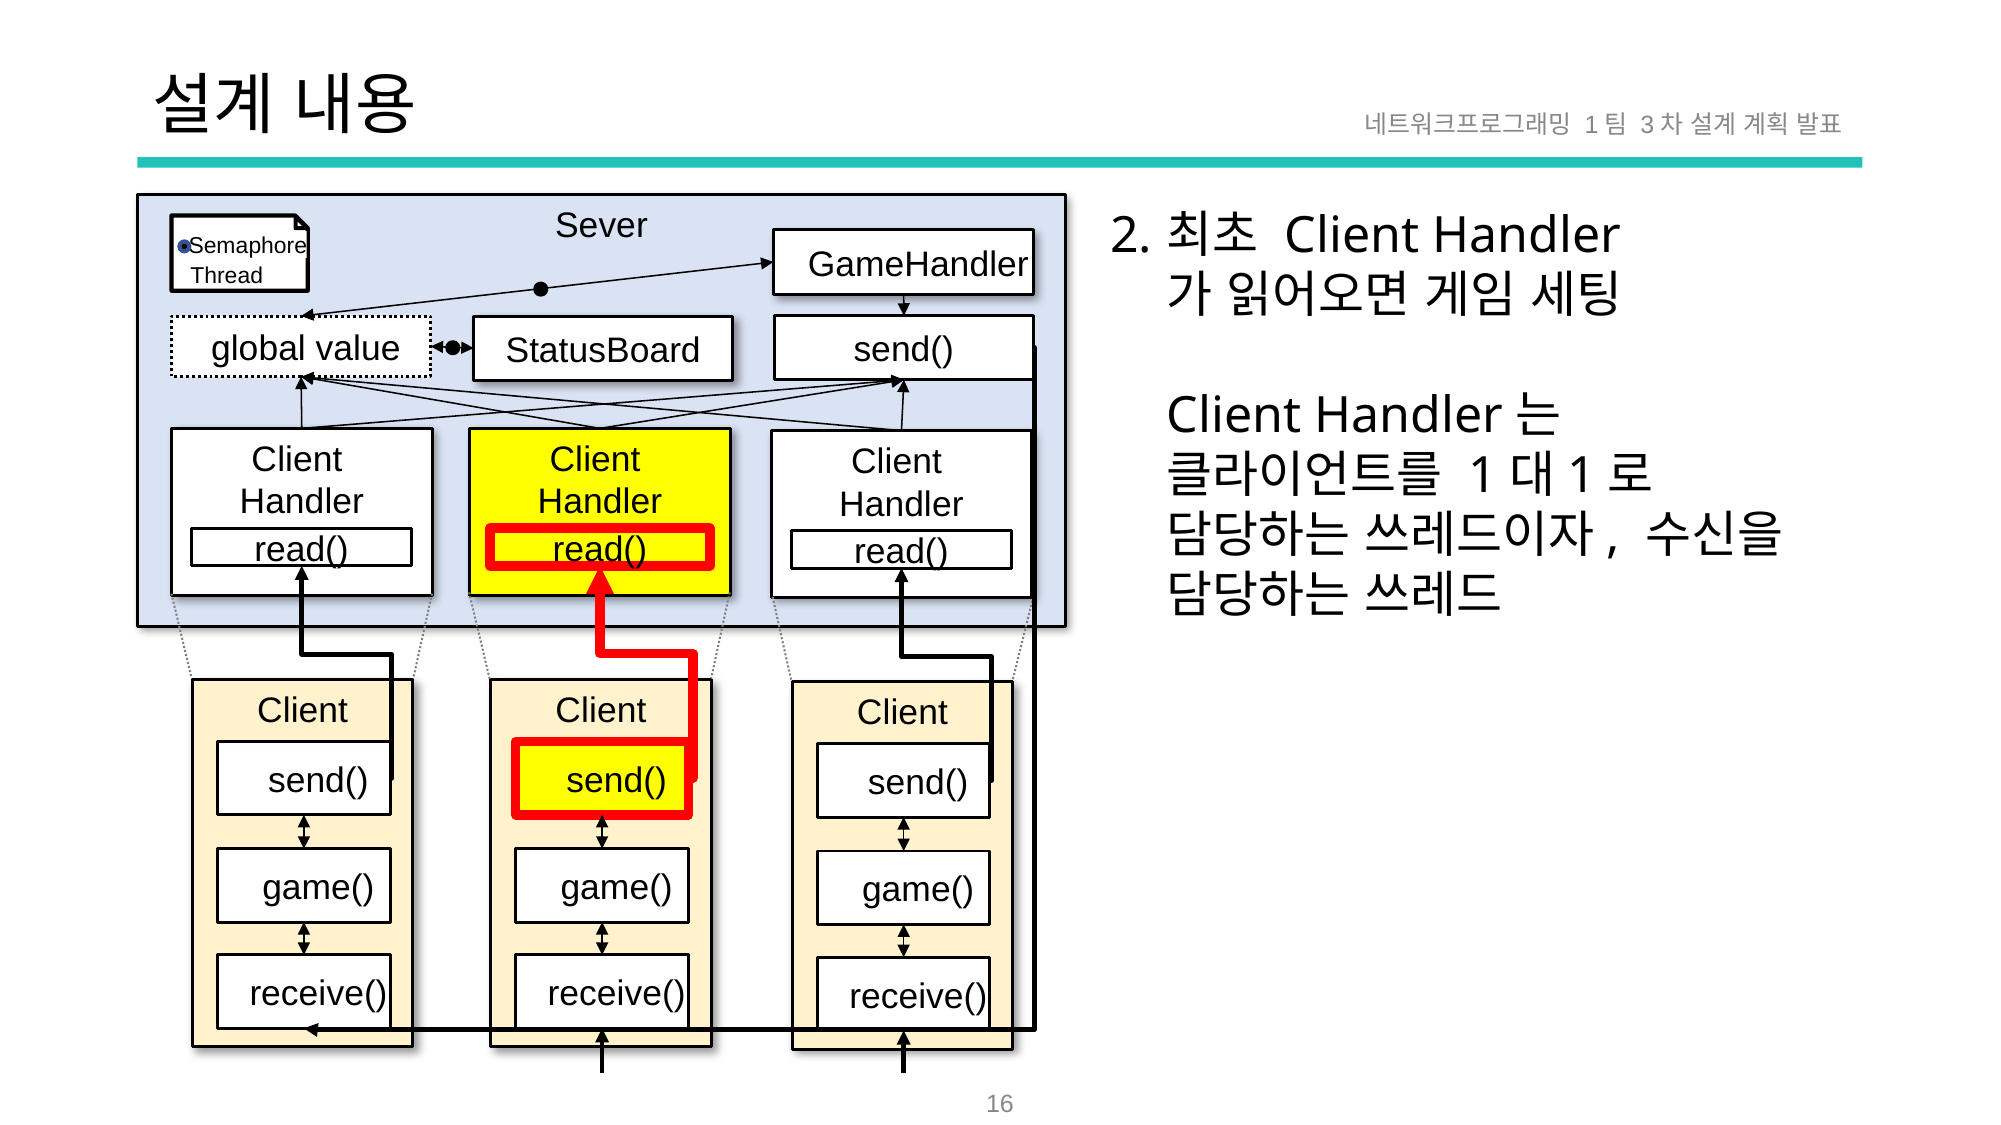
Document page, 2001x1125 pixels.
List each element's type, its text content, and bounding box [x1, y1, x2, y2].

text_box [137, 194, 1066, 1073]
title 설계 내용 [137, 59, 1863, 155]
slide_number 16 [968, 1080, 1032, 1125]
text_box [137, 157, 1863, 168]
text_box 최초 Client Handler 가 읽어오면 게임 세팅 Client Handler는 클라이언트를 1대1로 담당하는 쓰레드이자, 수신을 담당하는 쓰레드 [1095, 194, 1863, 870]
footer 네트워크프로그래밍 1팀 3차 설계 계획 발표 [1266, 94, 1941, 154]
